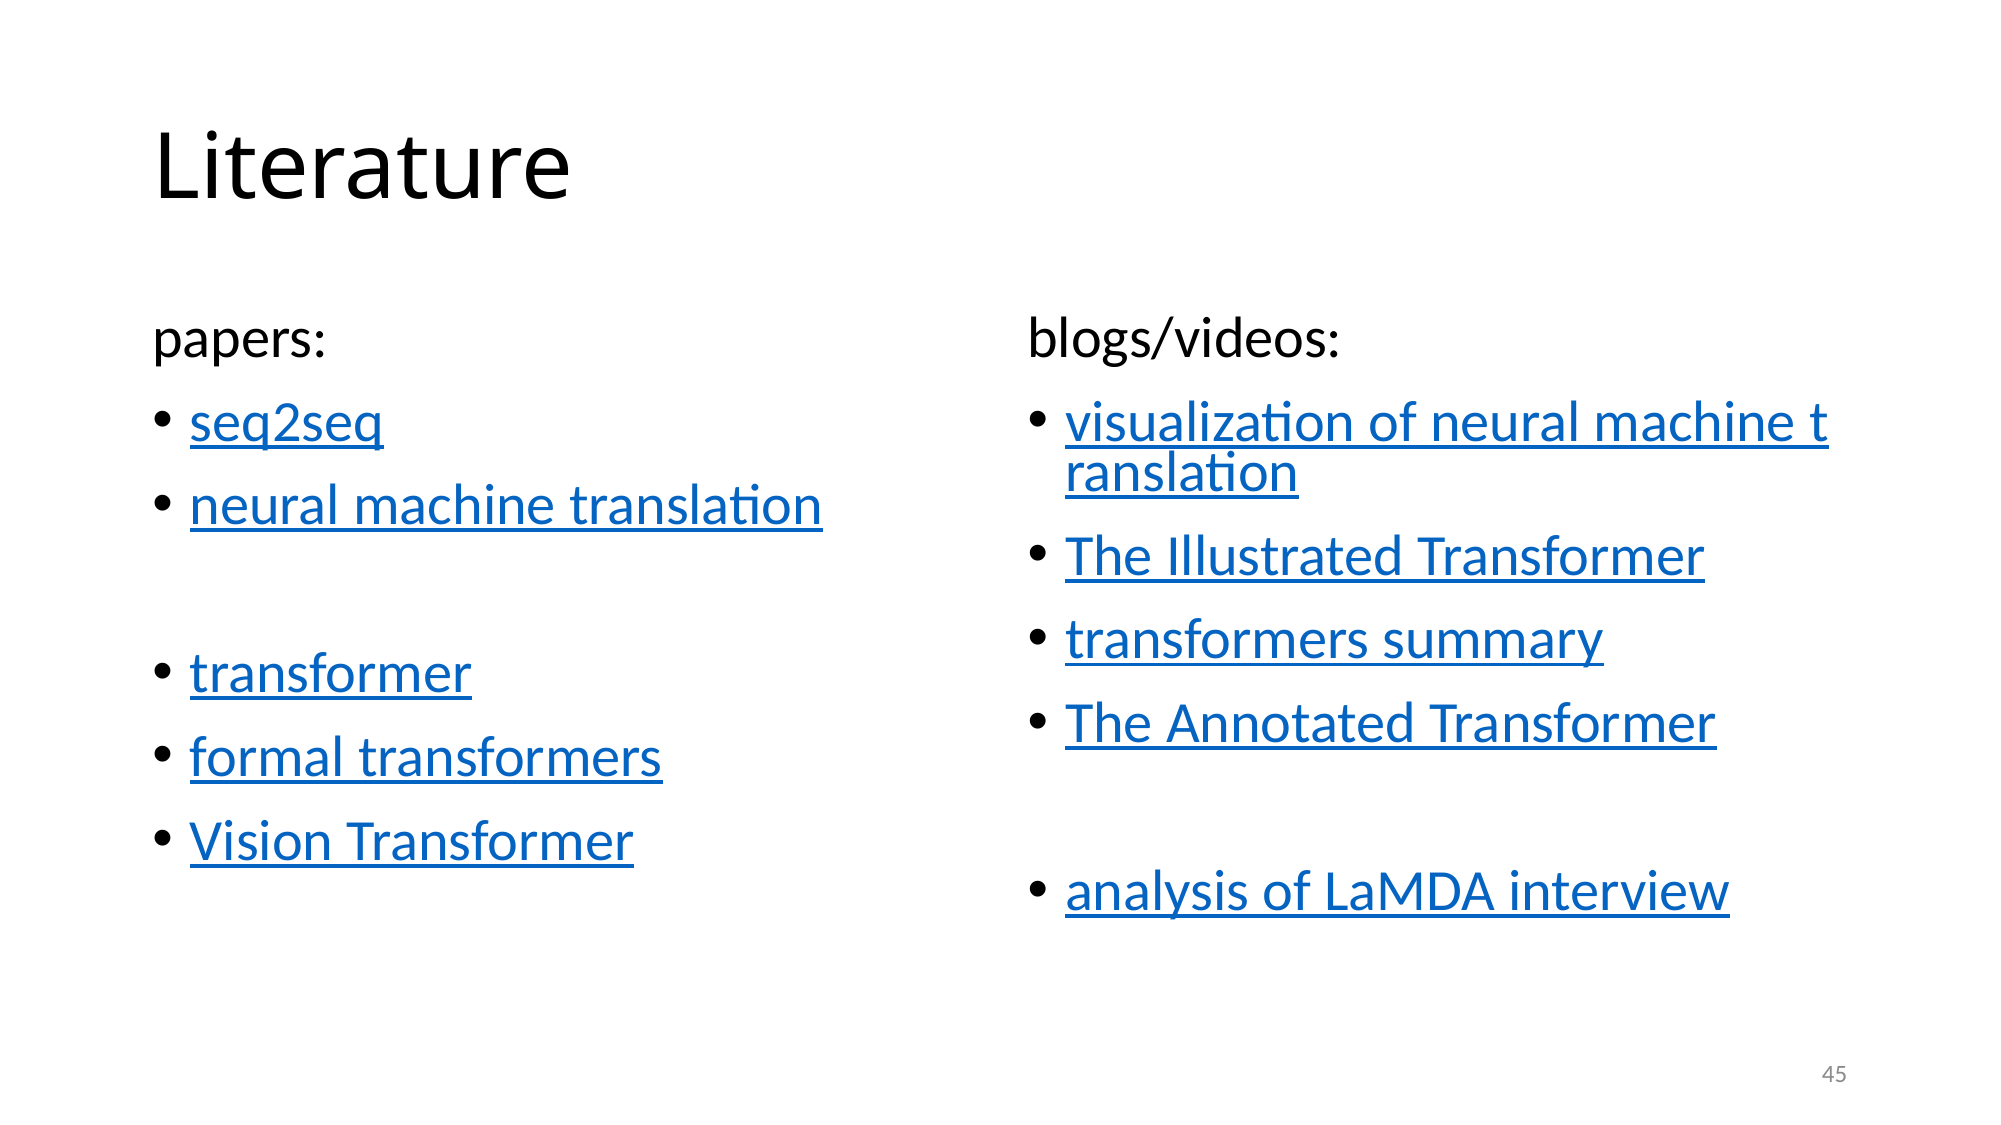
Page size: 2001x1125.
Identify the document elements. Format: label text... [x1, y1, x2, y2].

list blogs/videos: visualization of neural machine translation The Illustrated Transformer transformers summary The Annotated Transformer analysis of LaMDA interview [1012, 299, 1863, 1014]
slide_number 45 [1412, 1042, 1863, 1103]
list papers: seq2seq neural machine translation transformer formal transformers Vision Transformer [137, 299, 988, 1014]
title Literature [137, 59, 1863, 278]
